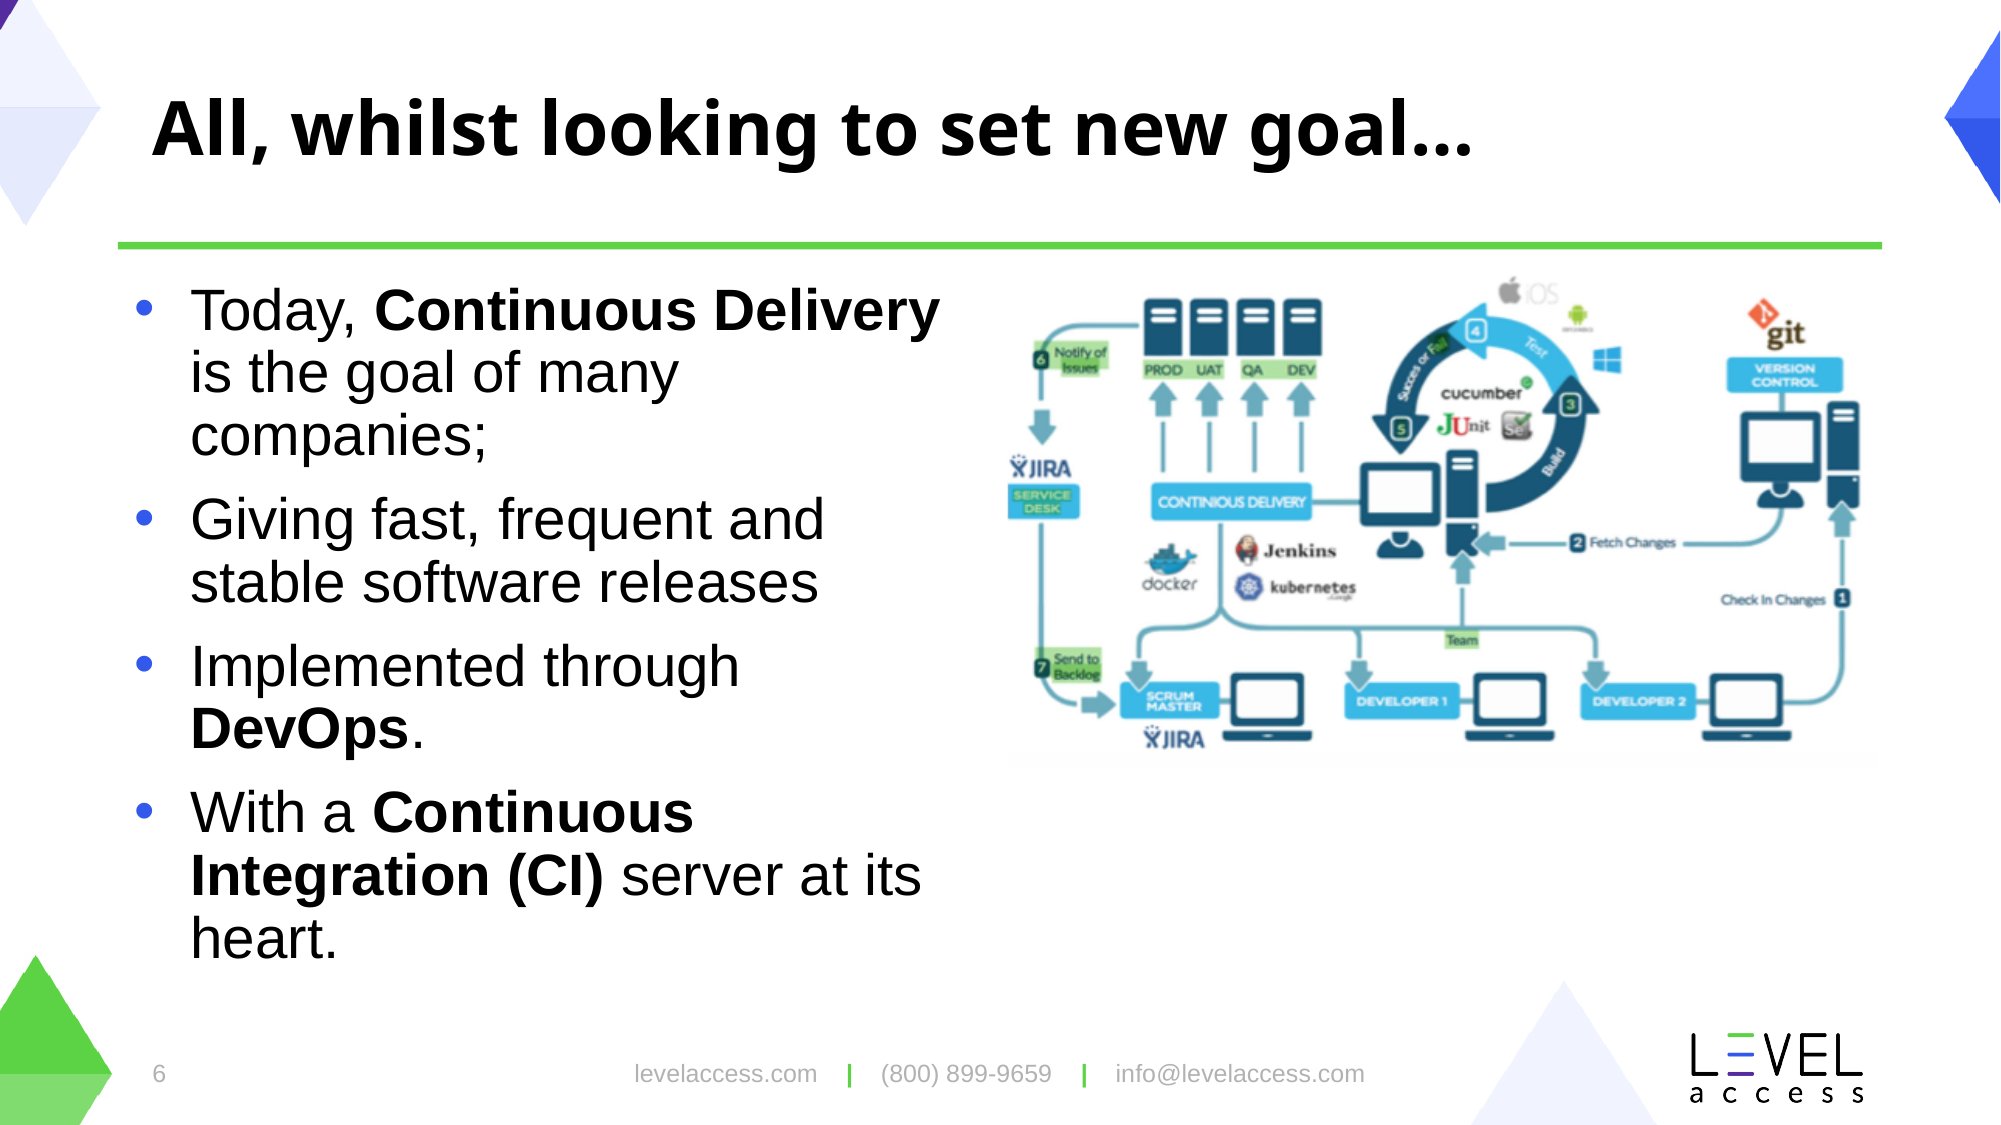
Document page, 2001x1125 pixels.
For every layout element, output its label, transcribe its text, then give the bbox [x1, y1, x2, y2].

title All, whilst looking to set new goal… [137, 74, 1863, 179]
list Today, Continuous Delivery is the goal of many companies; Giving fast, frequent and stable software releases Implemented through DevOps. With a Continuous Integration (CI) server at its heart. [117, 272, 961, 1057]
footer levelaccess.com | (800) 899-9659 | info@levelaccess.com [601, 1042, 1399, 1103]
slide_number 6 [137, 1042, 588, 1103]
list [985, 274, 1921, 770]
picture [0, 0, 2001, 1125]
